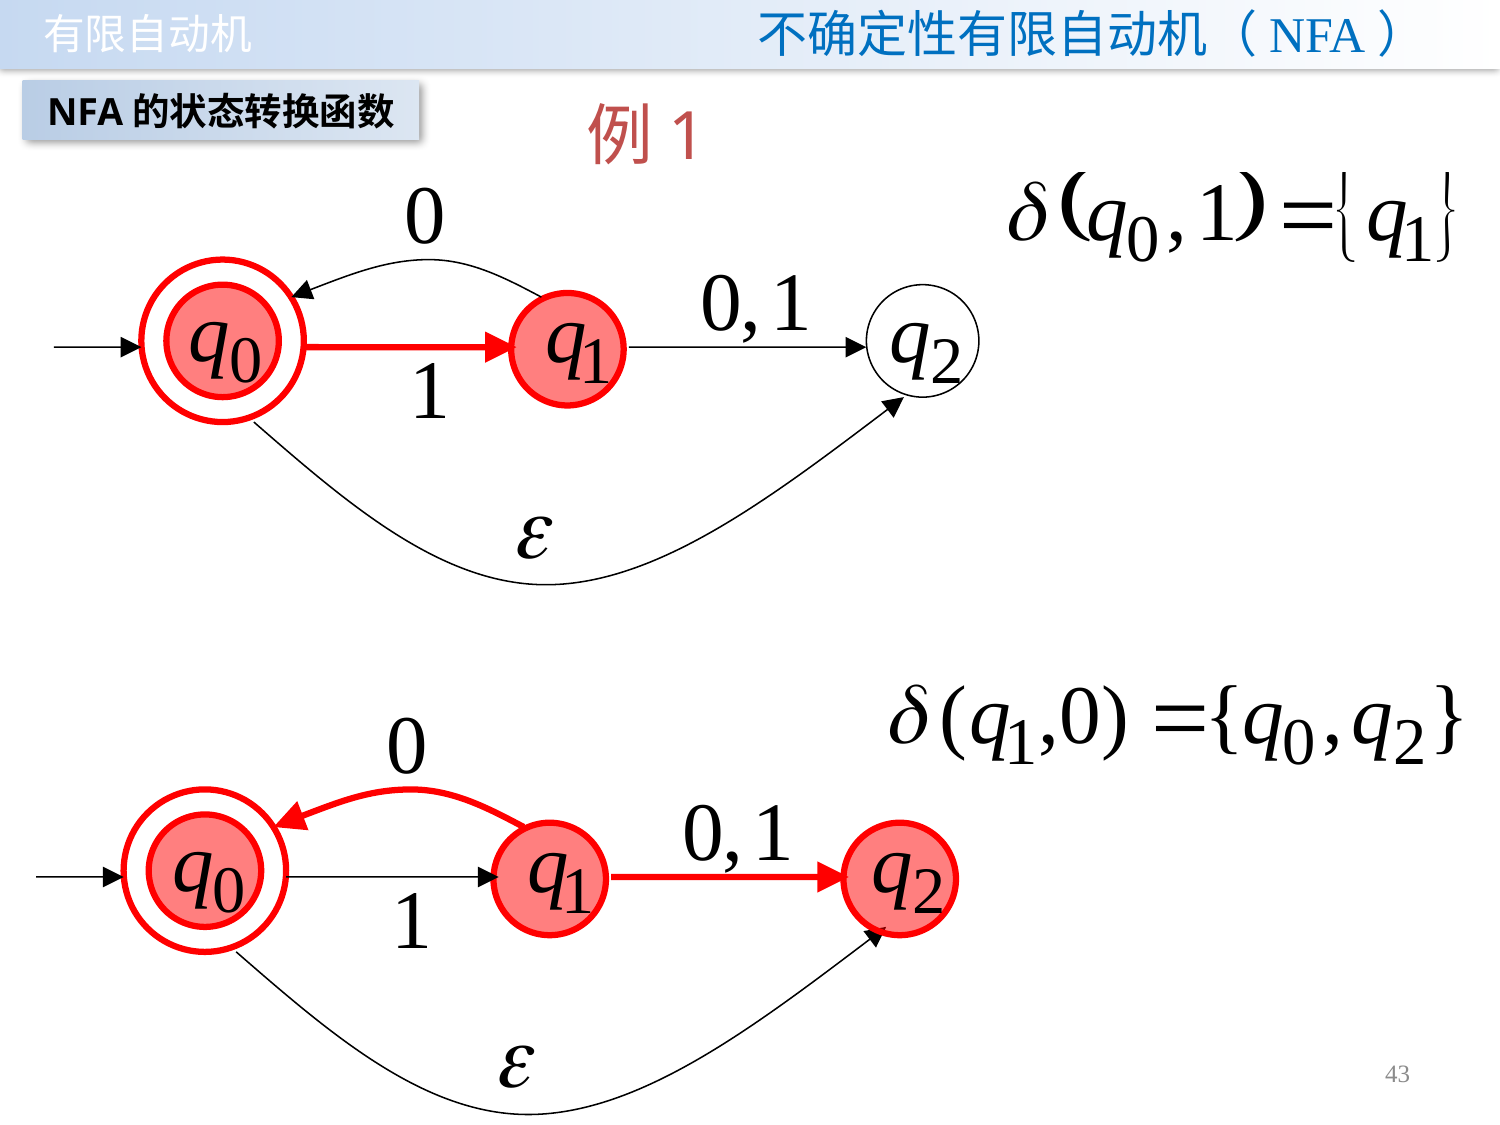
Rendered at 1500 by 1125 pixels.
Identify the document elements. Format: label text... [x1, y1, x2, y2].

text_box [53, 181, 980, 589]
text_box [1004, 171, 1466, 269]
text_box 例1 [571, 85, 722, 179]
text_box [35, 711, 957, 1119]
text_box NFA的状态转换函数 [22, 80, 420, 140]
slide_number 43 [1074, 1042, 1425, 1103]
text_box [885, 674, 1466, 772]
title 不确定性有限自动机（NFA） [702, 0, 1483, 67]
